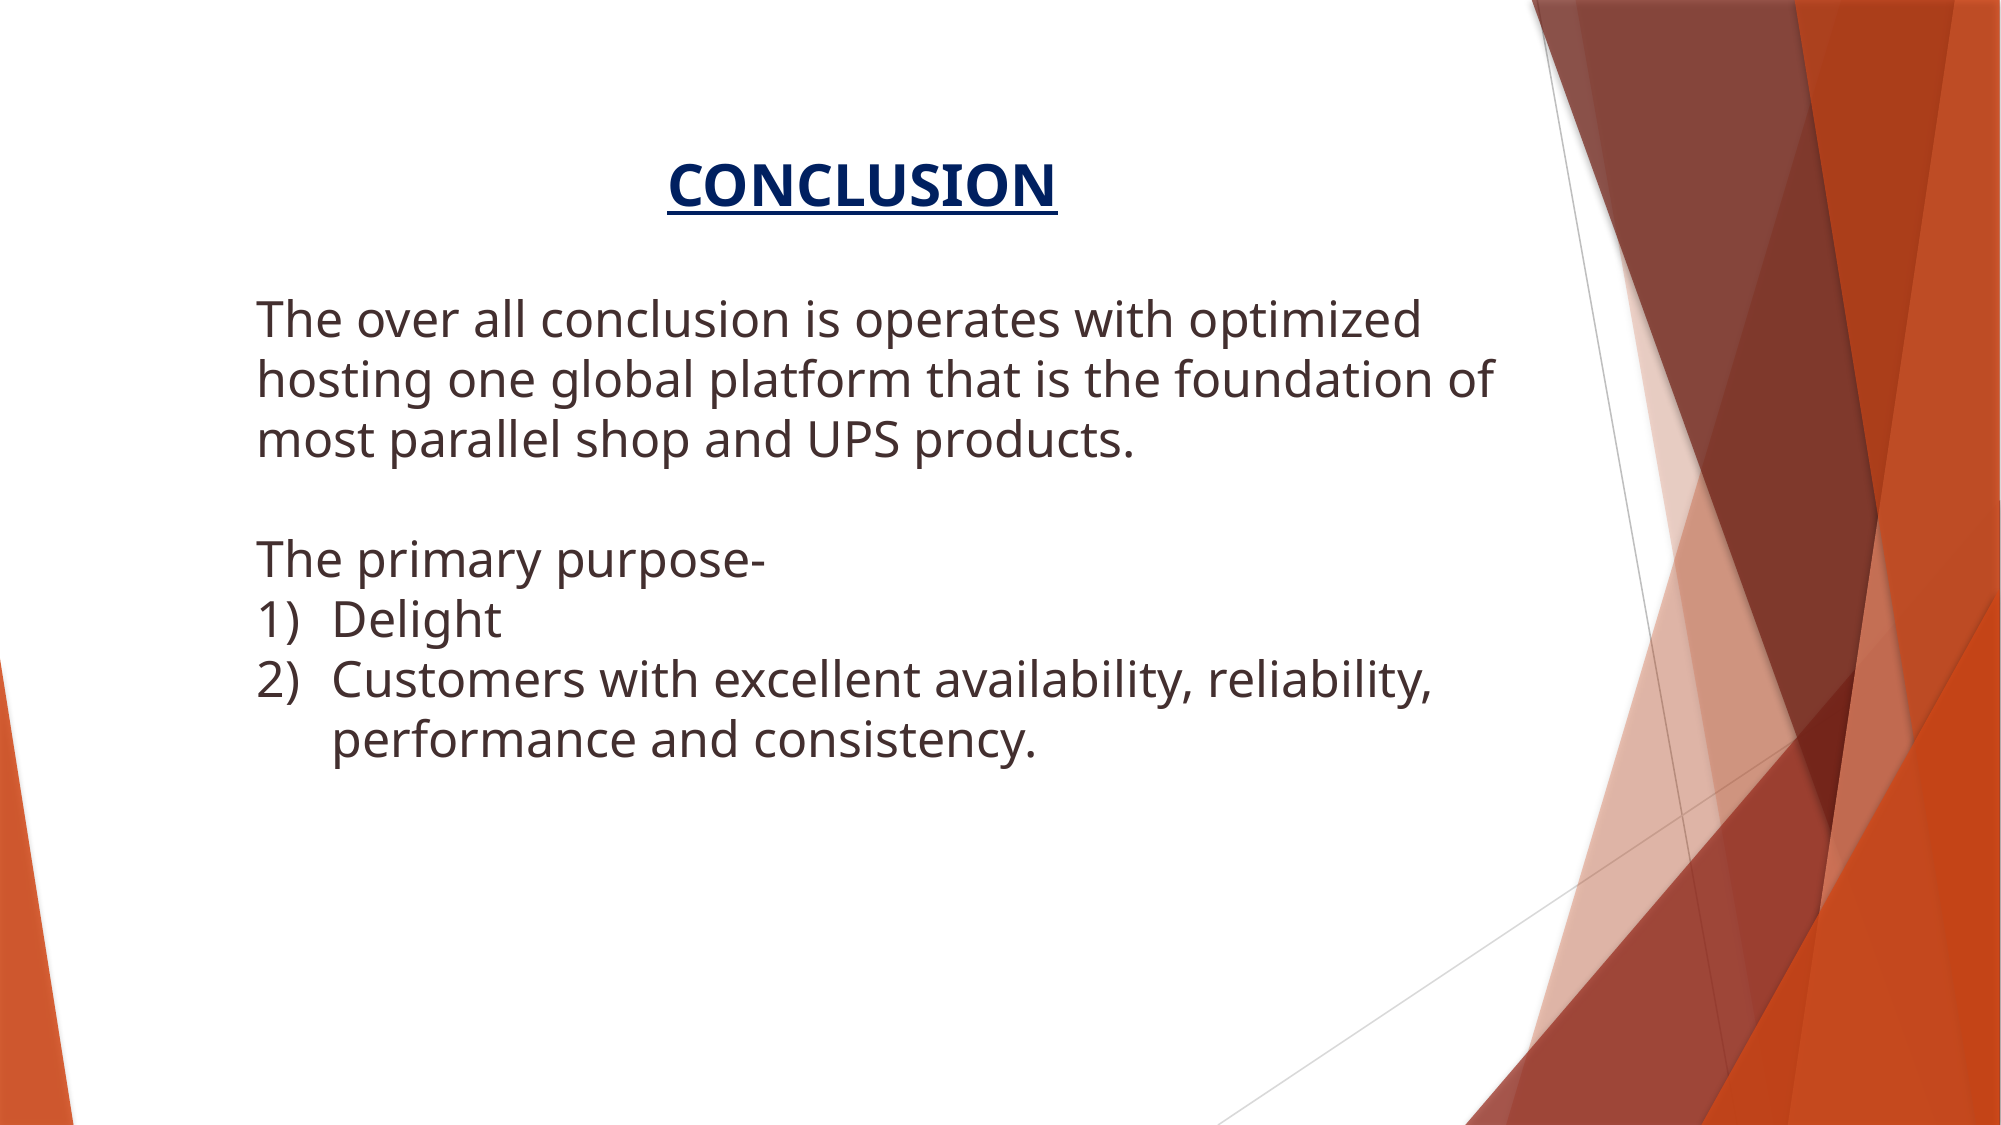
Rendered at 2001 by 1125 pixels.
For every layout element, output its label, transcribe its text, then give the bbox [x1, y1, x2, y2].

text_box The over all conclusion is operates with optimized hosting one global platform that is the foundation of most parallel shop and UPS products. The primary purpose- Delight Customers with excellent availability, reliability, performance and consistency. [241, 280, 1540, 820]
text_box CONCLUSION [652, 140, 1074, 226]
